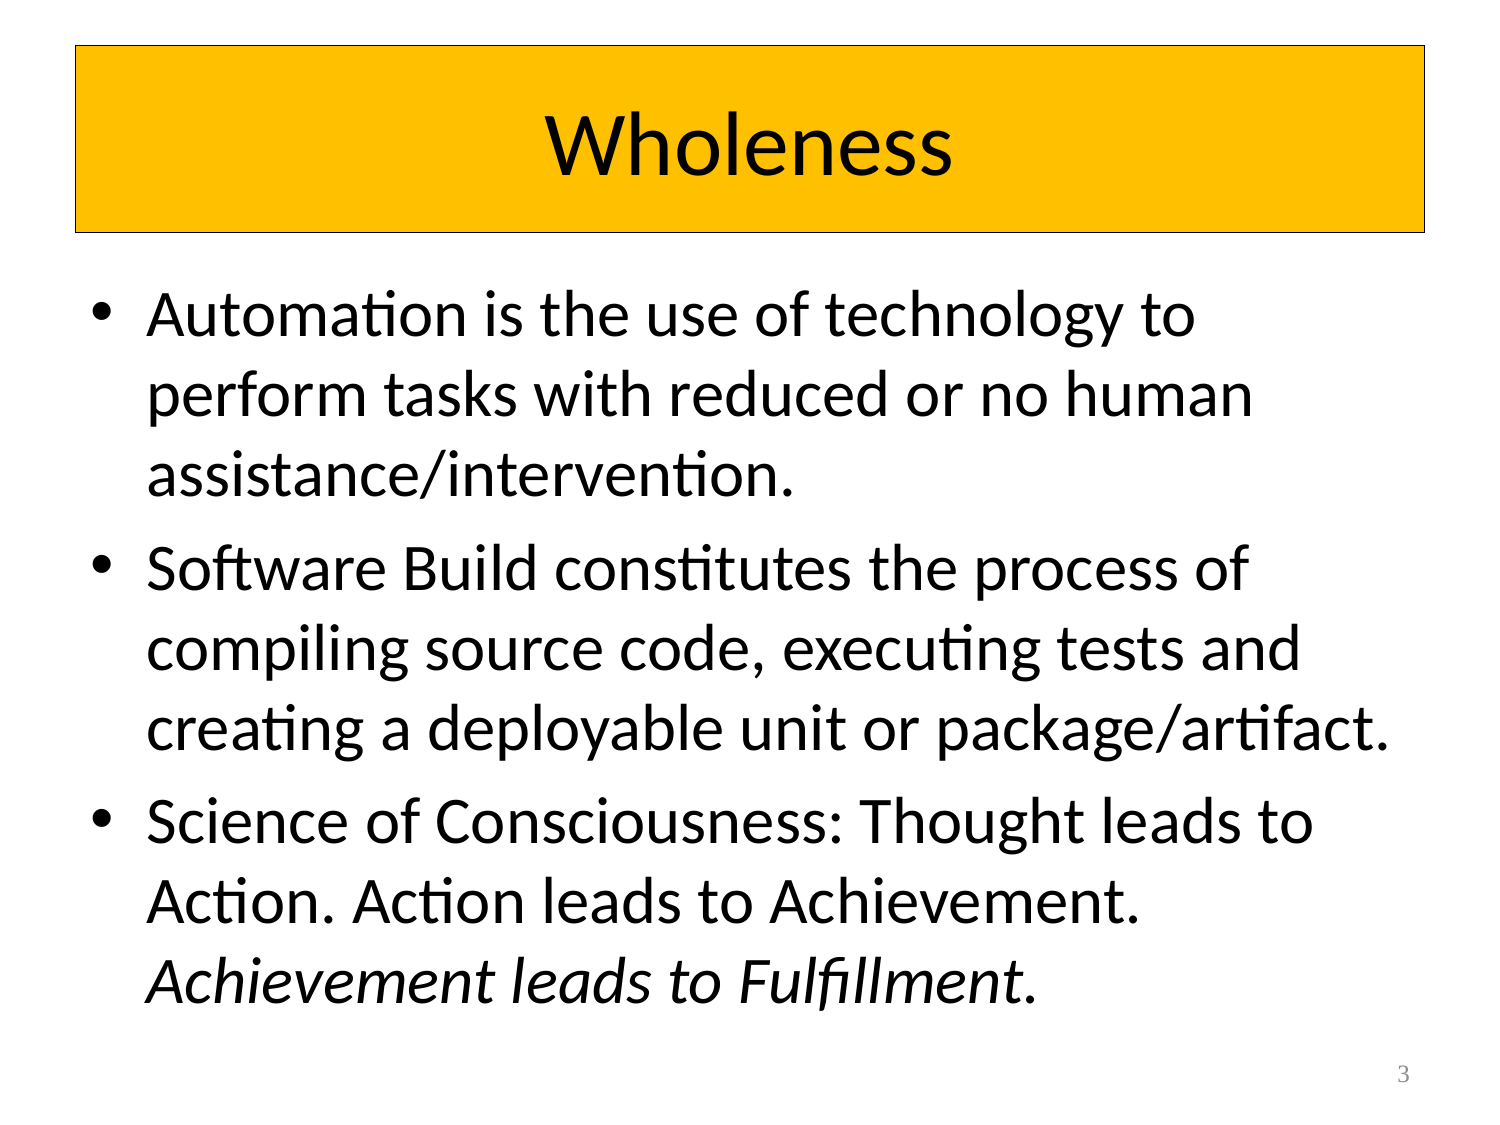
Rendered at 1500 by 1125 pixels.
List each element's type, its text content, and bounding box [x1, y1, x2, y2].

title Wholeness [75, 45, 1425, 233]
slide_number 3 [1074, 1042, 1425, 1103]
list Automation is the use of technology to perform tasks with reduced or no human assistance/intervention. Software Build constitutes the process of compiling source code, executing tests and creating a deployable unit or package/artifact. Science of Consciousness: Thought leads to Action. Action leads to Achievement. Achievement leads to Fulfillment. [75, 262, 1425, 1050]
